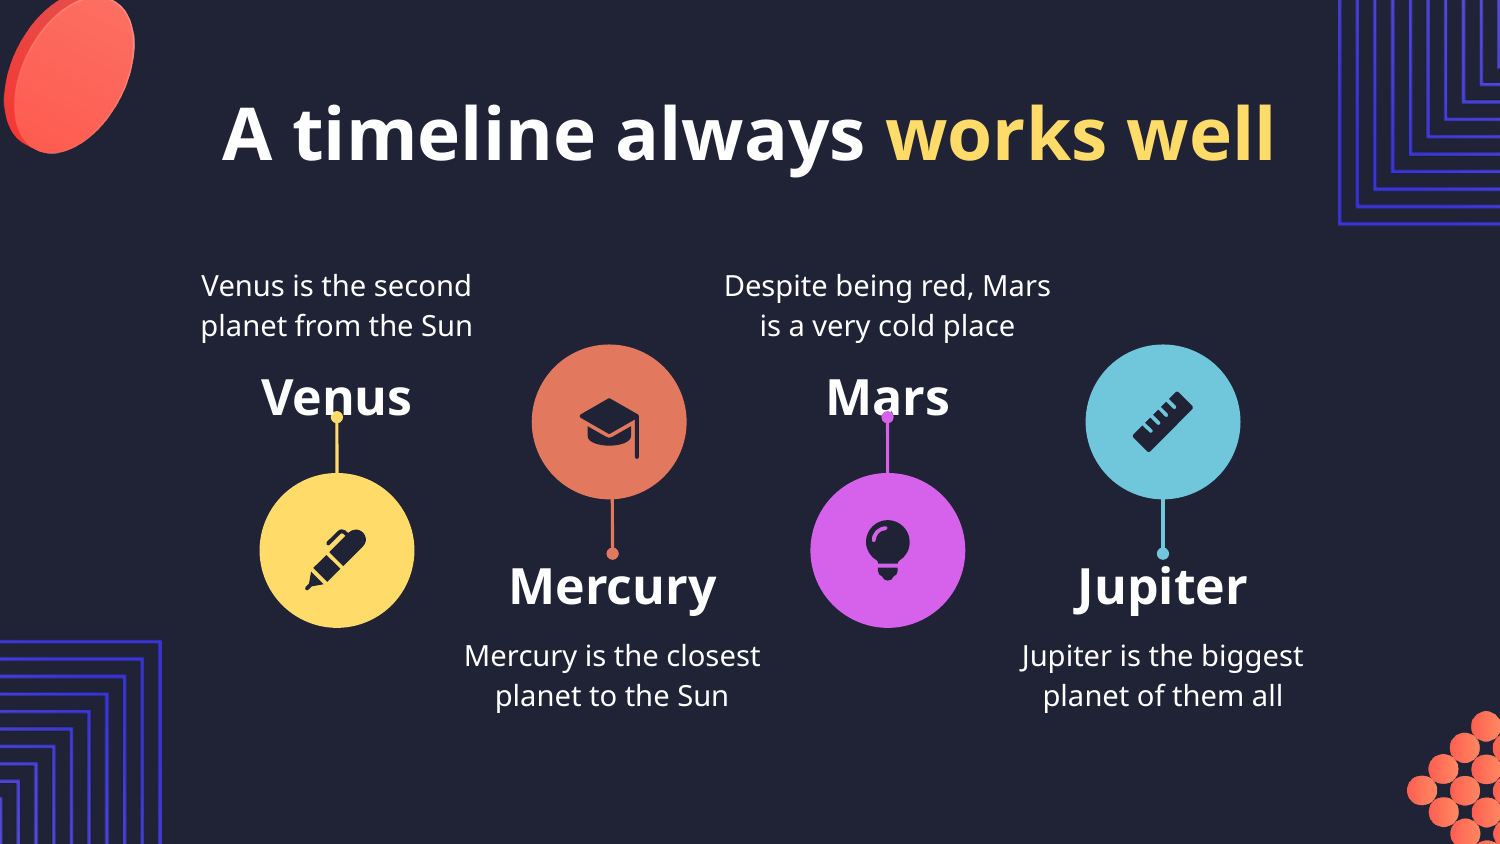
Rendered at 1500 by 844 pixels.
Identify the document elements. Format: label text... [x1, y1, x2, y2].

text_box Jupiter is the biggest planet of them all [987, 617, 1339, 712]
picture [1, 0, 135, 155]
text_box [810, 473, 966, 628]
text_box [579, 398, 640, 460]
text_box Jupiter [987, 553, 1339, 617]
text_box [259, 473, 415, 628]
picture [0, 639, 162, 844]
title A timeline always works well [118, 72, 1382, 167]
text_box Venus is the second planet from the Sun [161, 247, 513, 341]
picture [1338, 0, 1500, 227]
text_box Despite being red, Mars is a very cold place [705, 247, 1070, 341]
text_box Mercury is the closest planet to the Sun [436, 617, 789, 712]
text_box [531, 344, 687, 500]
text_box Mercury [436, 553, 789, 617]
text_box Venus [161, 341, 513, 418]
text_box [1085, 344, 1241, 500]
text_box Mars [705, 341, 1070, 418]
picture [1406, 711, 1500, 844]
text_box [1132, 391, 1193, 453]
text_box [865, 519, 910, 581]
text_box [303, 529, 370, 591]
